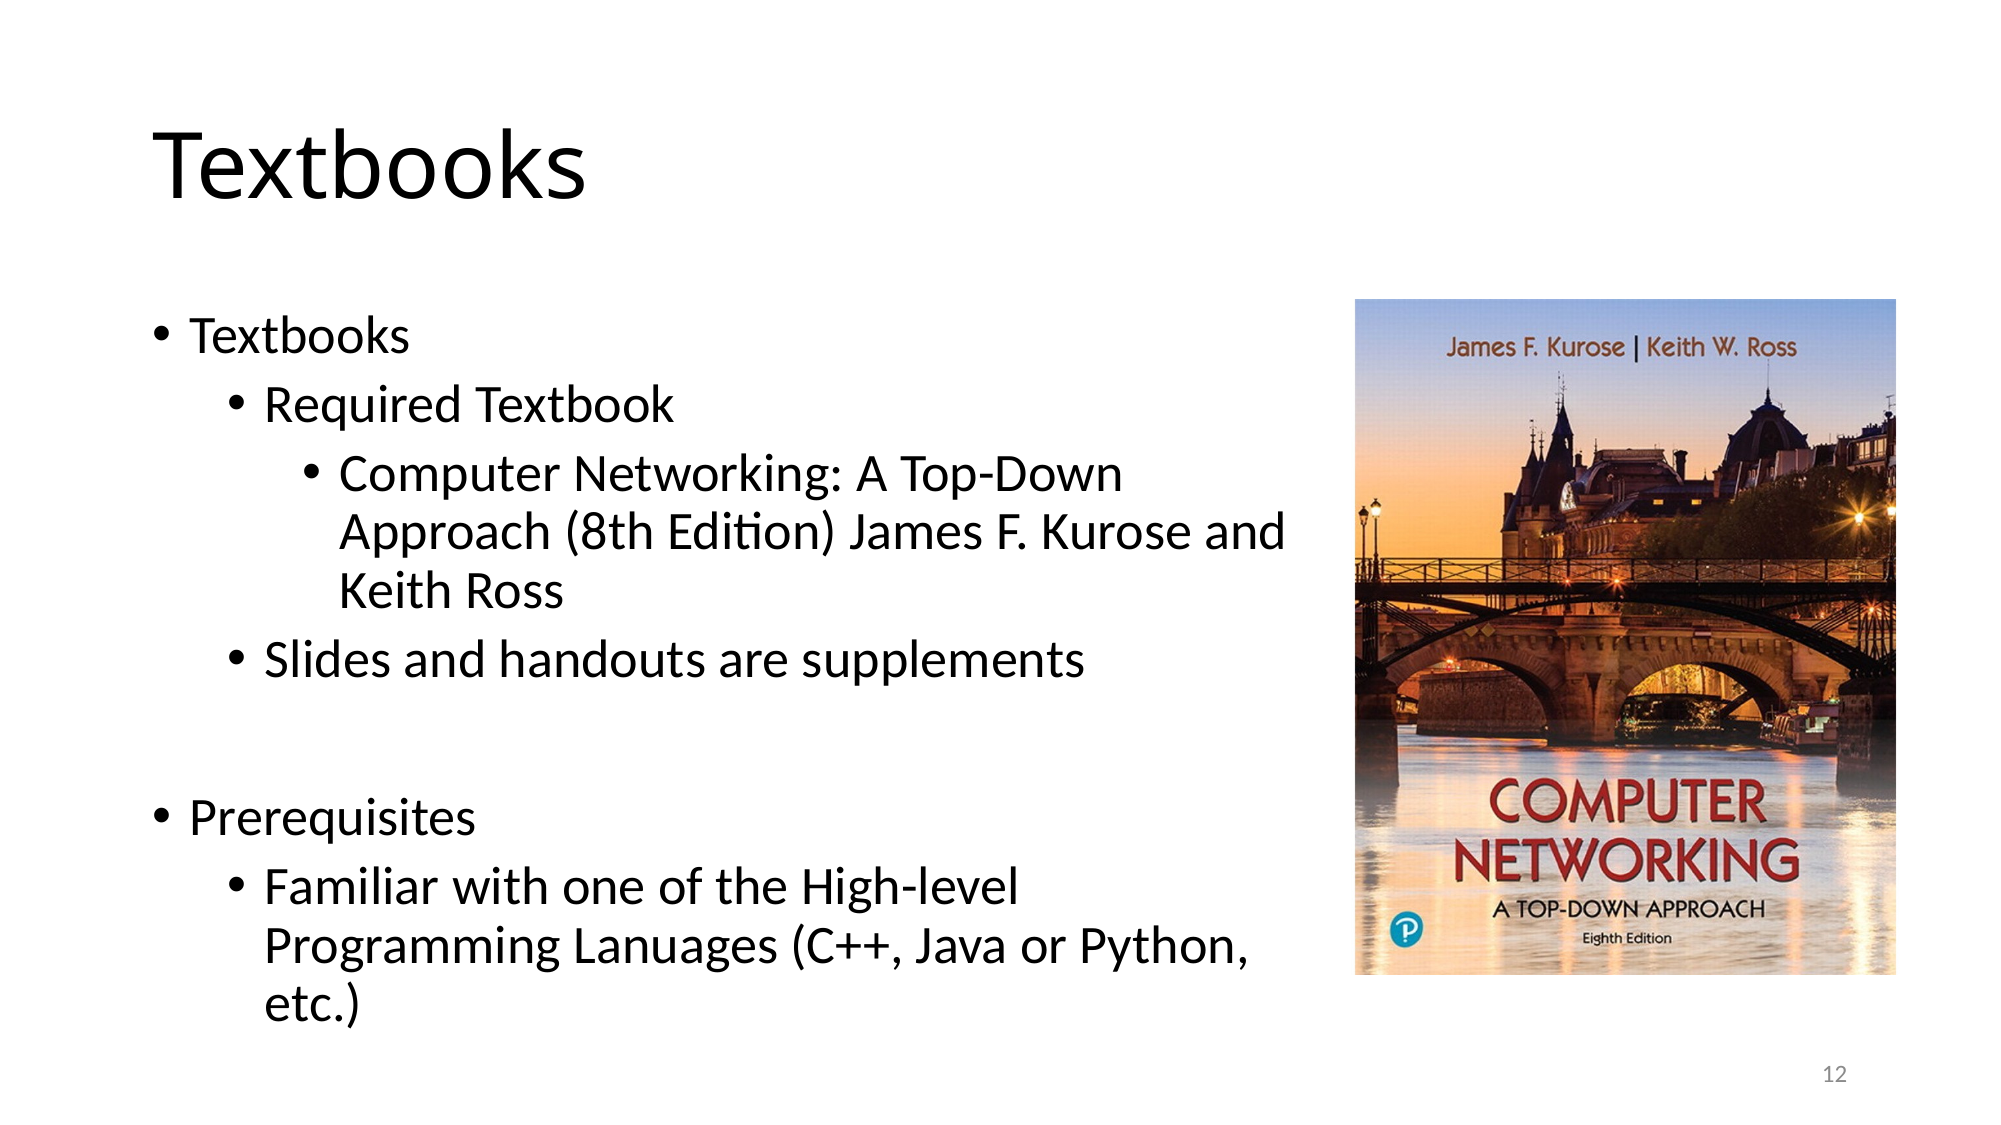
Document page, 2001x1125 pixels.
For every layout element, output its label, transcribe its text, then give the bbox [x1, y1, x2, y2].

picture [1287, 299, 1964, 975]
title Textbooks [137, 59, 1863, 278]
slide_number 12 [1412, 1042, 1863, 1103]
list Textbooks Required Textbook Computer Networking: A Top-Down Approach (8th Edition) James F. Kurose and Keith Ross Slides and handouts are supplements Prerequisites Familiar with one of the High-level Programming Lanuages (C++, Java or Python, etc.) [137, 299, 1338, 1014]
